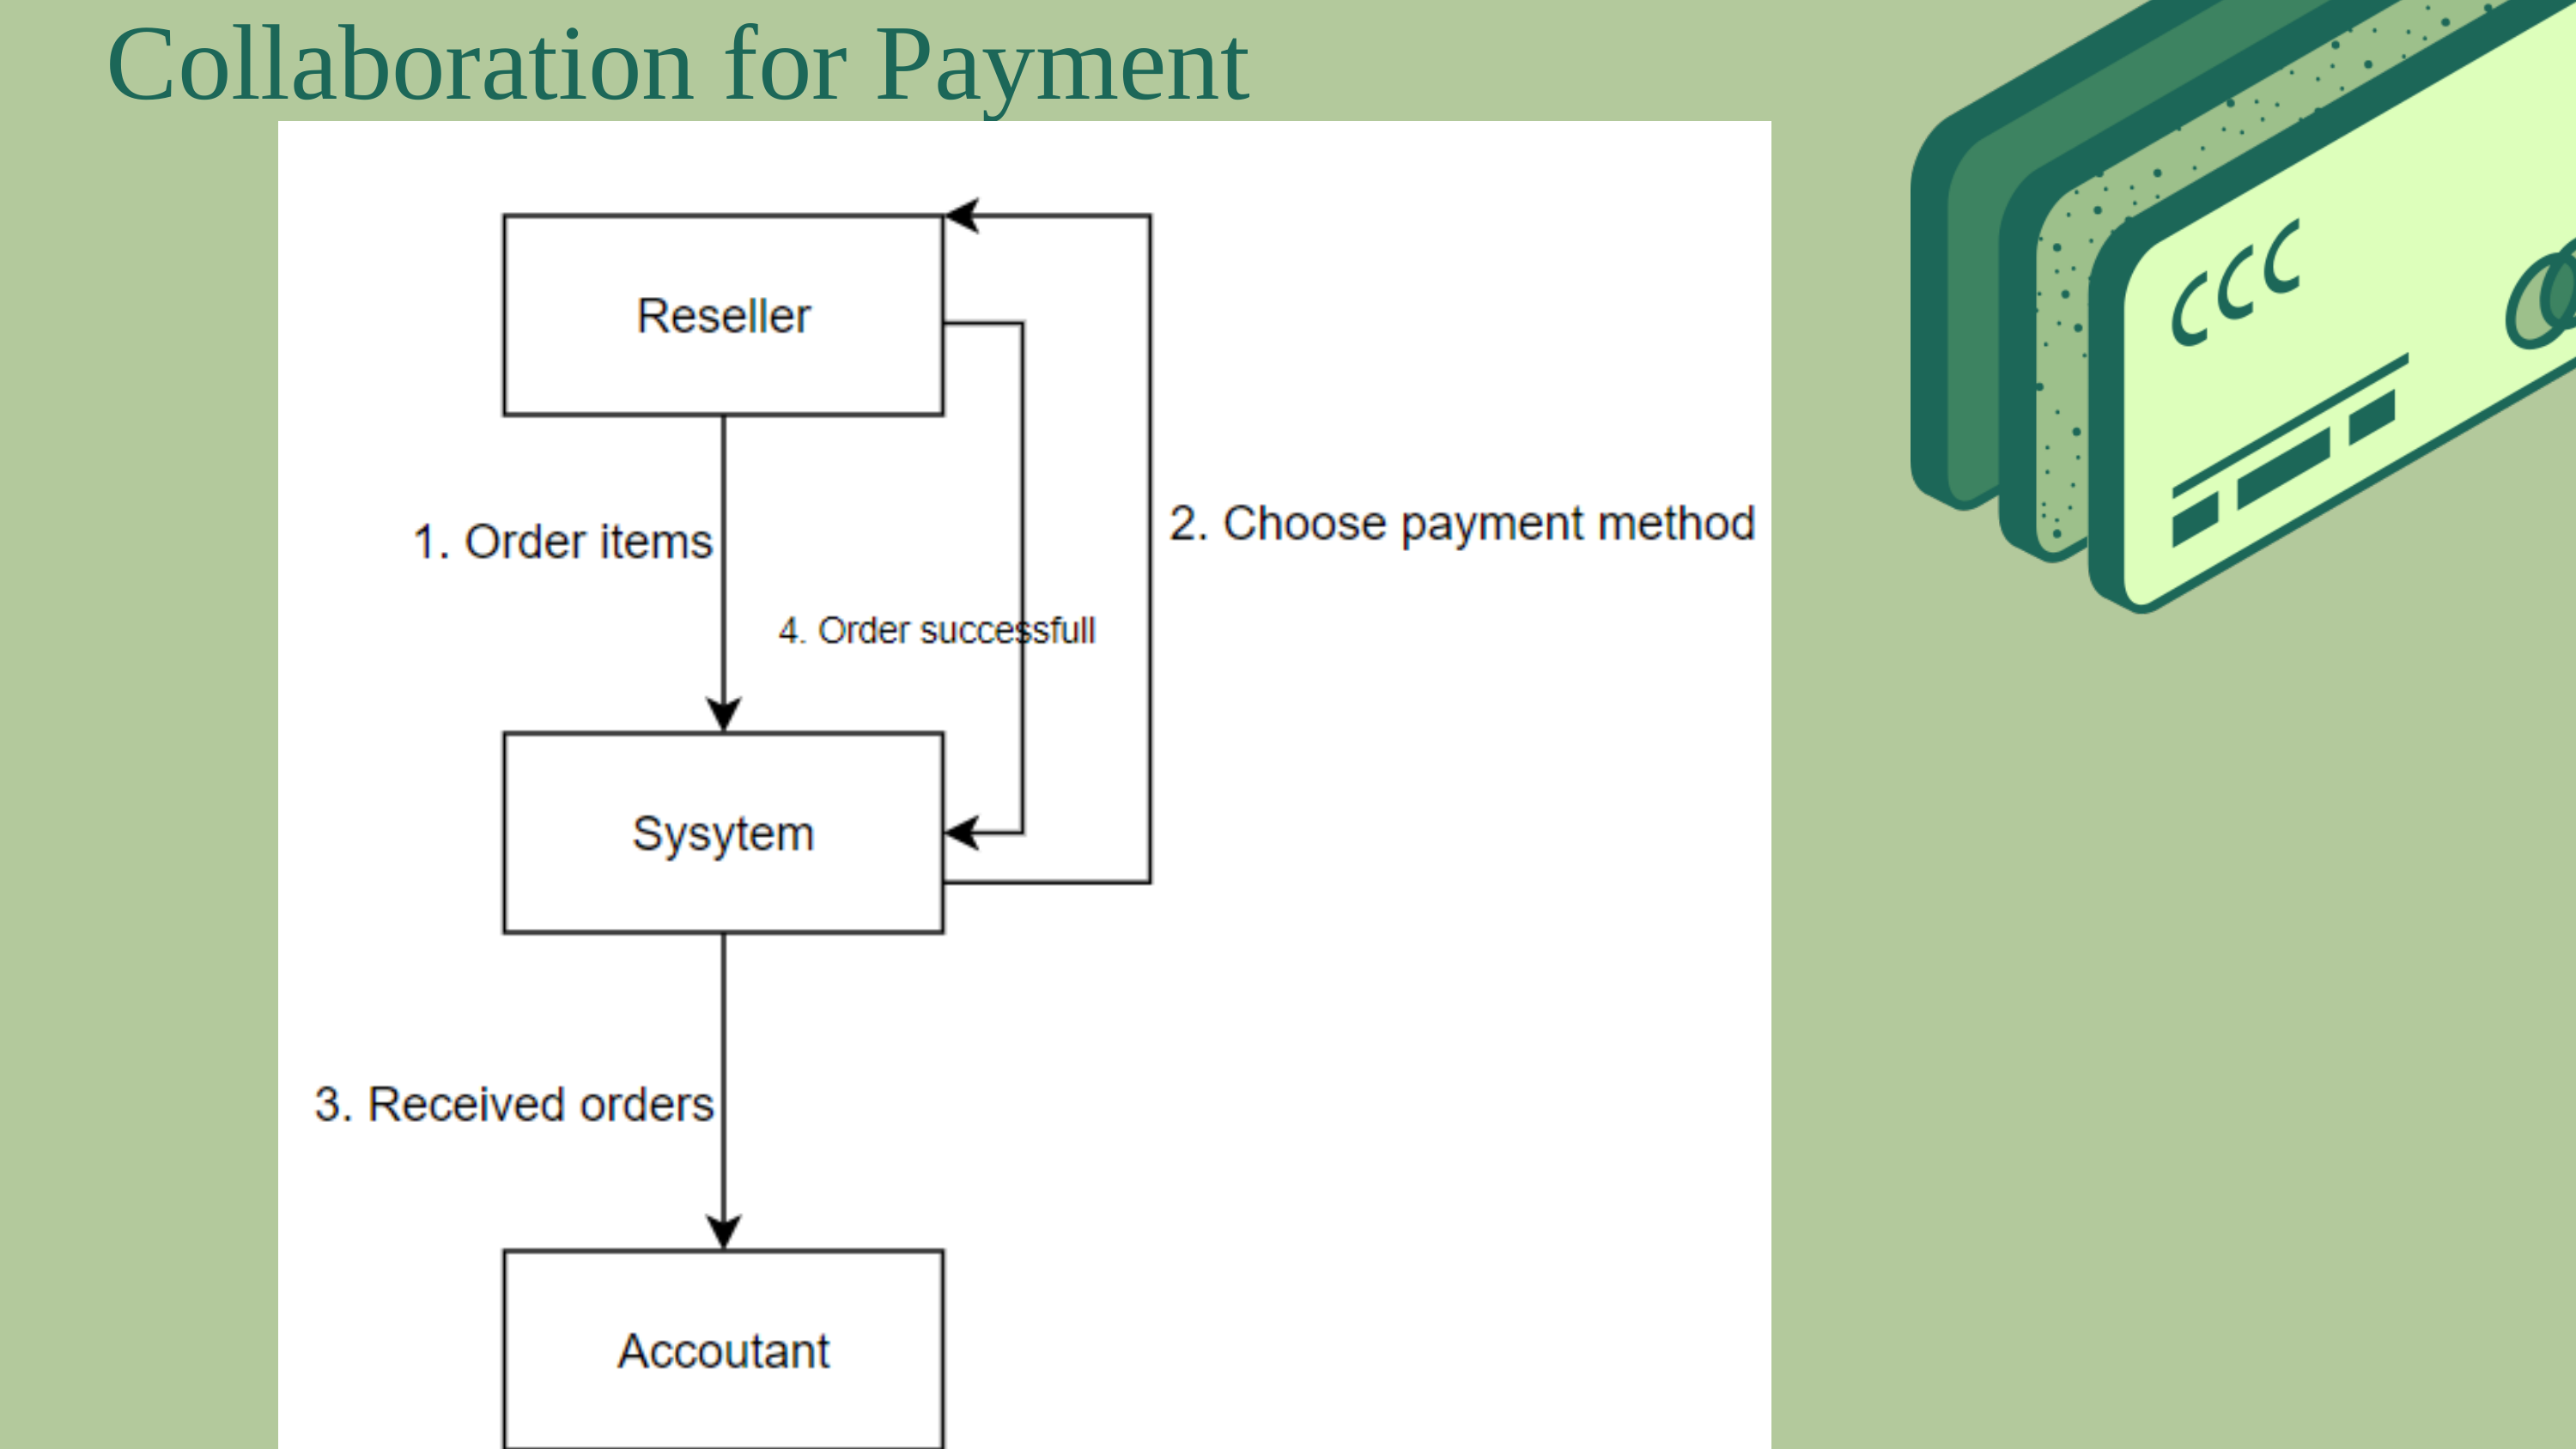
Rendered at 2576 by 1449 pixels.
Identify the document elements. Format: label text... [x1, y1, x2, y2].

picture [1910, 0, 2576, 617]
picture [278, 121, 1771, 1449]
text_box Collaboration for Payment [106, 0, 1814, 121]
